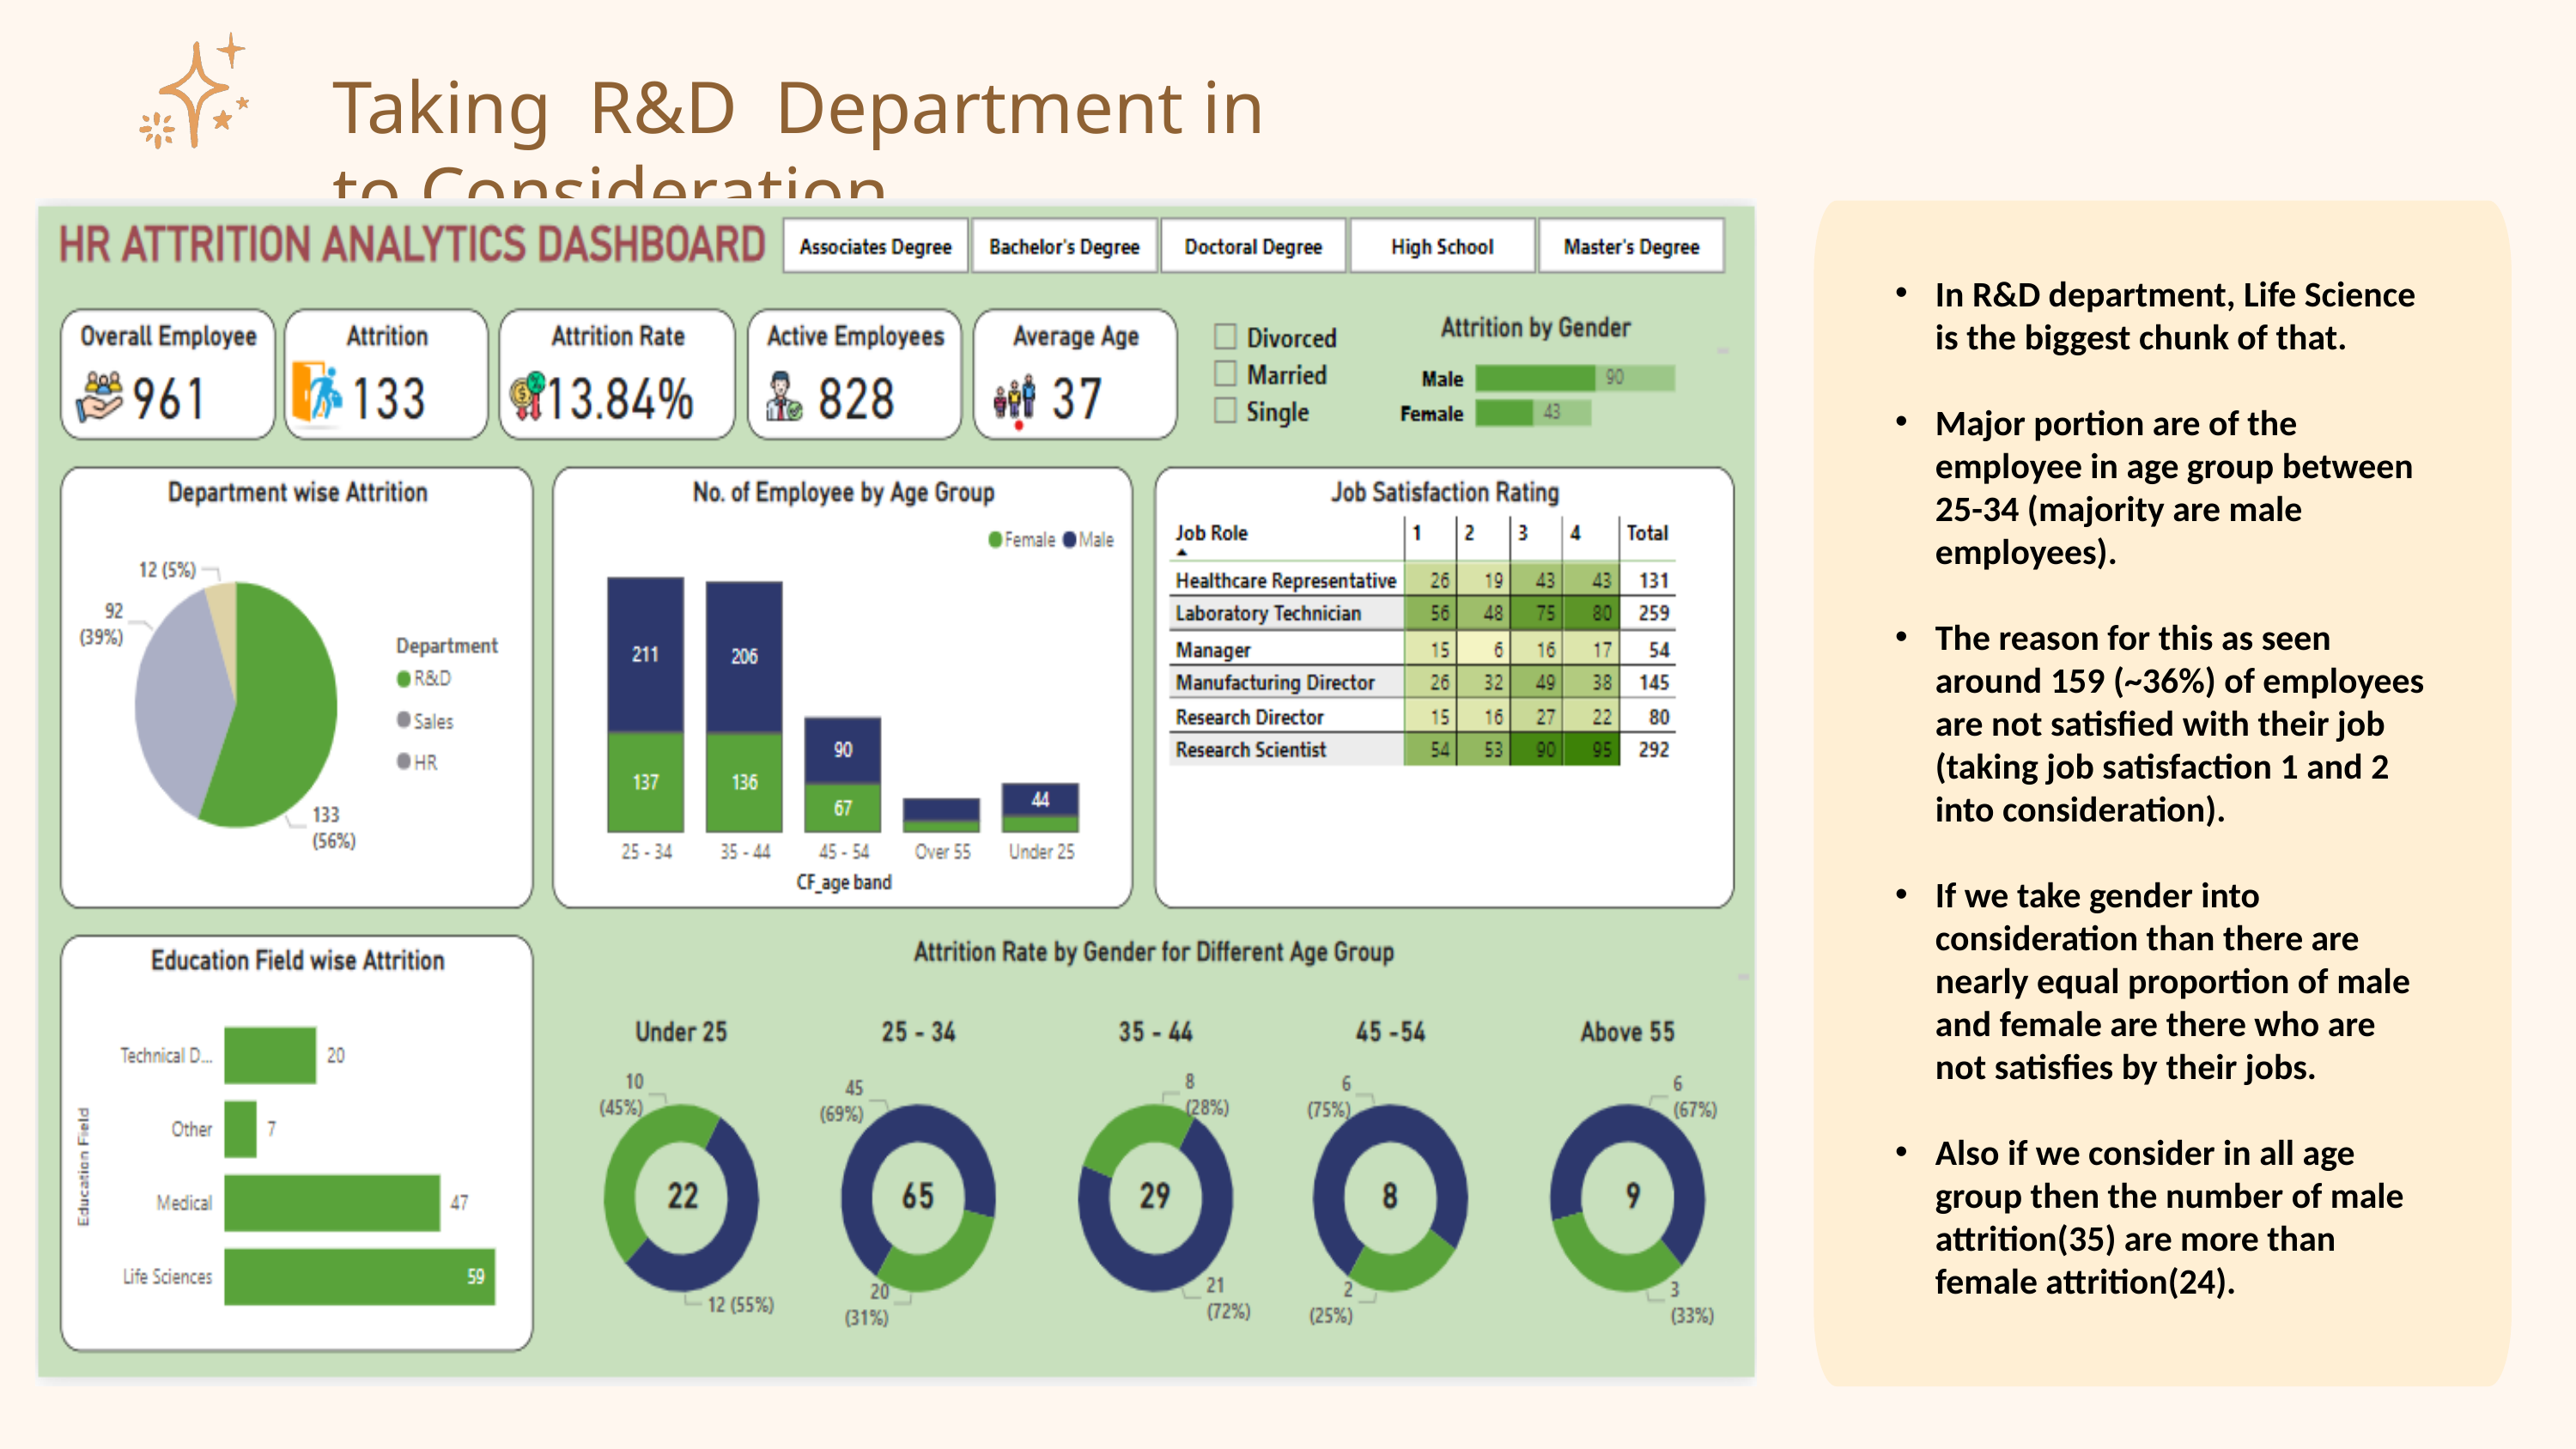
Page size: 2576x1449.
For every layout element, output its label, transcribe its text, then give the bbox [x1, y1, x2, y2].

picture [35, 197, 1757, 1387]
text_box [139, 32, 249, 149]
text_box Taking R&D Department in to Consideration [332, 62, 1332, 197]
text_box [1814, 200, 2512, 1387]
